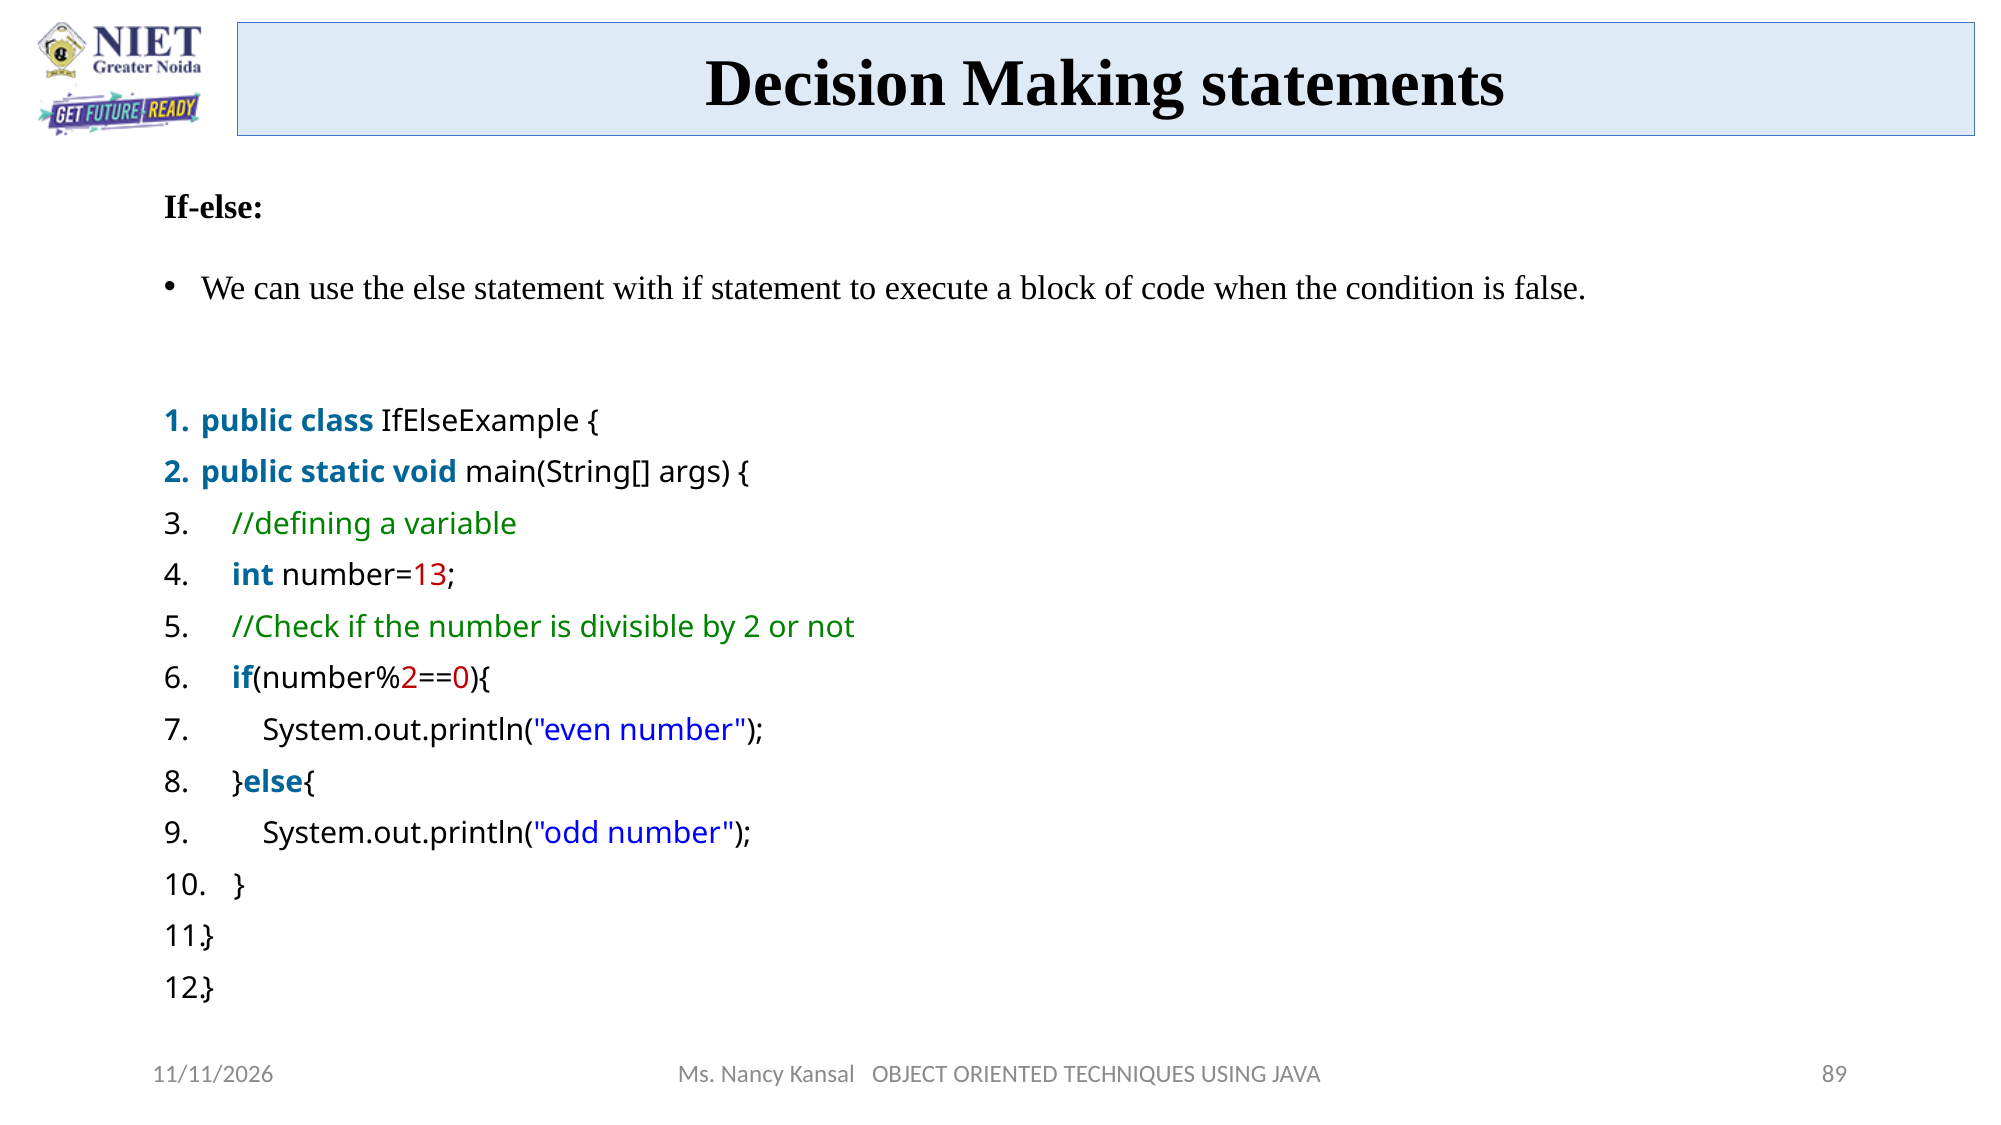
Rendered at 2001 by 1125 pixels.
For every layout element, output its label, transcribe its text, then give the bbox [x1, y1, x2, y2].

footer Ms. Nancy Kansal OBJECT ORIENTED TECHNIQUES USING JAVA [662, 1042, 1338, 1103]
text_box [0, 11, 1975, 147]
slide_number 89 [1412, 1042, 1863, 1103]
list If-else: We can use the else statement with if statement to execute a block of code when the condition is false. public class IfElseExample { public static void main(String[] args) { //defining a variable int number=13; //Check if the number is divisible by 2 or not if(number%2==0){ System.out.println("even number"); }else{ System.out.println("odd number"); } } } [148, 156, 1874, 1014]
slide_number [137, 1042, 588, 1103]
